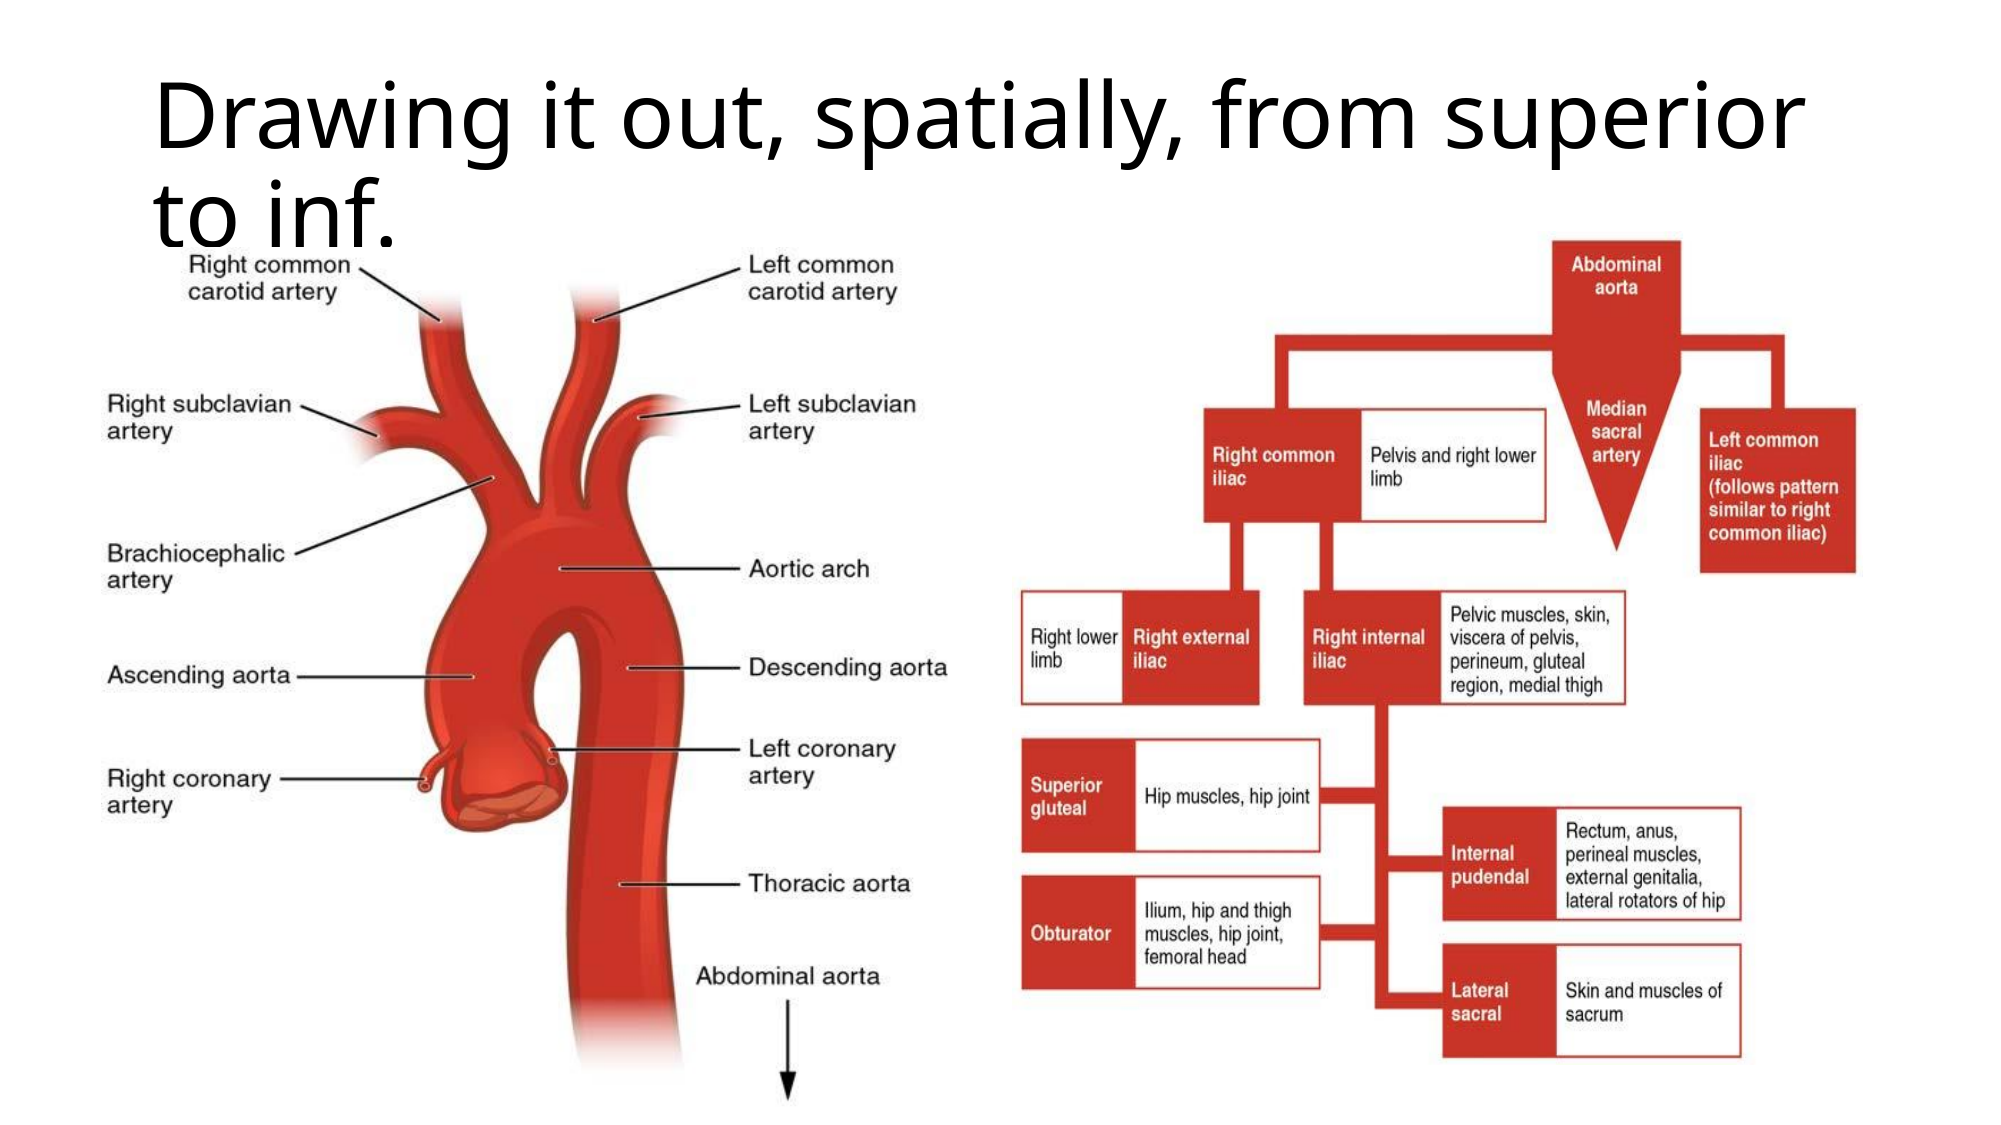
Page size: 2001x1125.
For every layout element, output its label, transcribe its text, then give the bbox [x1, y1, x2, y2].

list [101, 247, 952, 1109]
title Drawing it out, spatially, from superior to inf. [137, 59, 1863, 278]
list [1012, 231, 1863, 1066]
